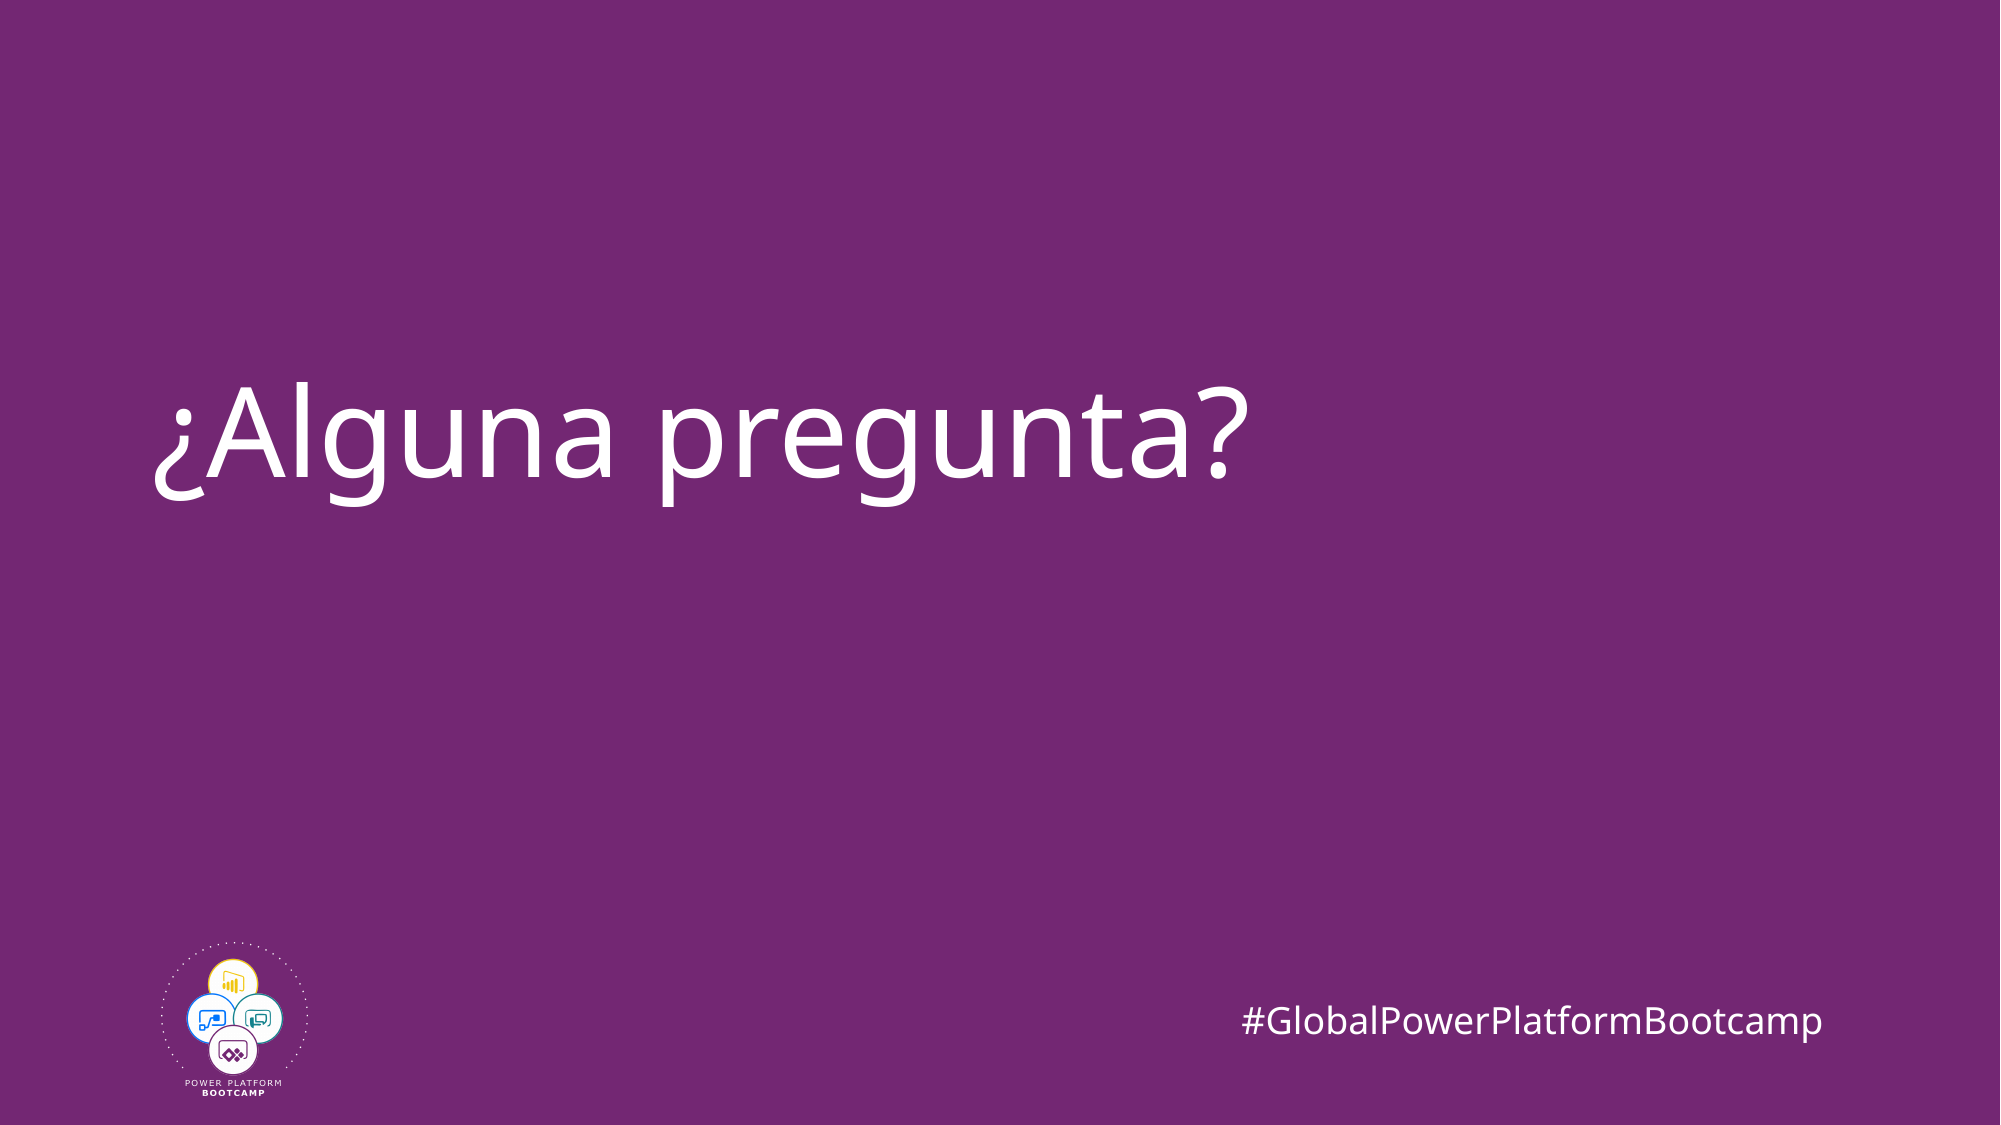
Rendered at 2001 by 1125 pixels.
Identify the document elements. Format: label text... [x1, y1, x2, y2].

title ¿Alguna pregunta? [137, 341, 1755, 532]
picture [161, 942, 308, 1096]
